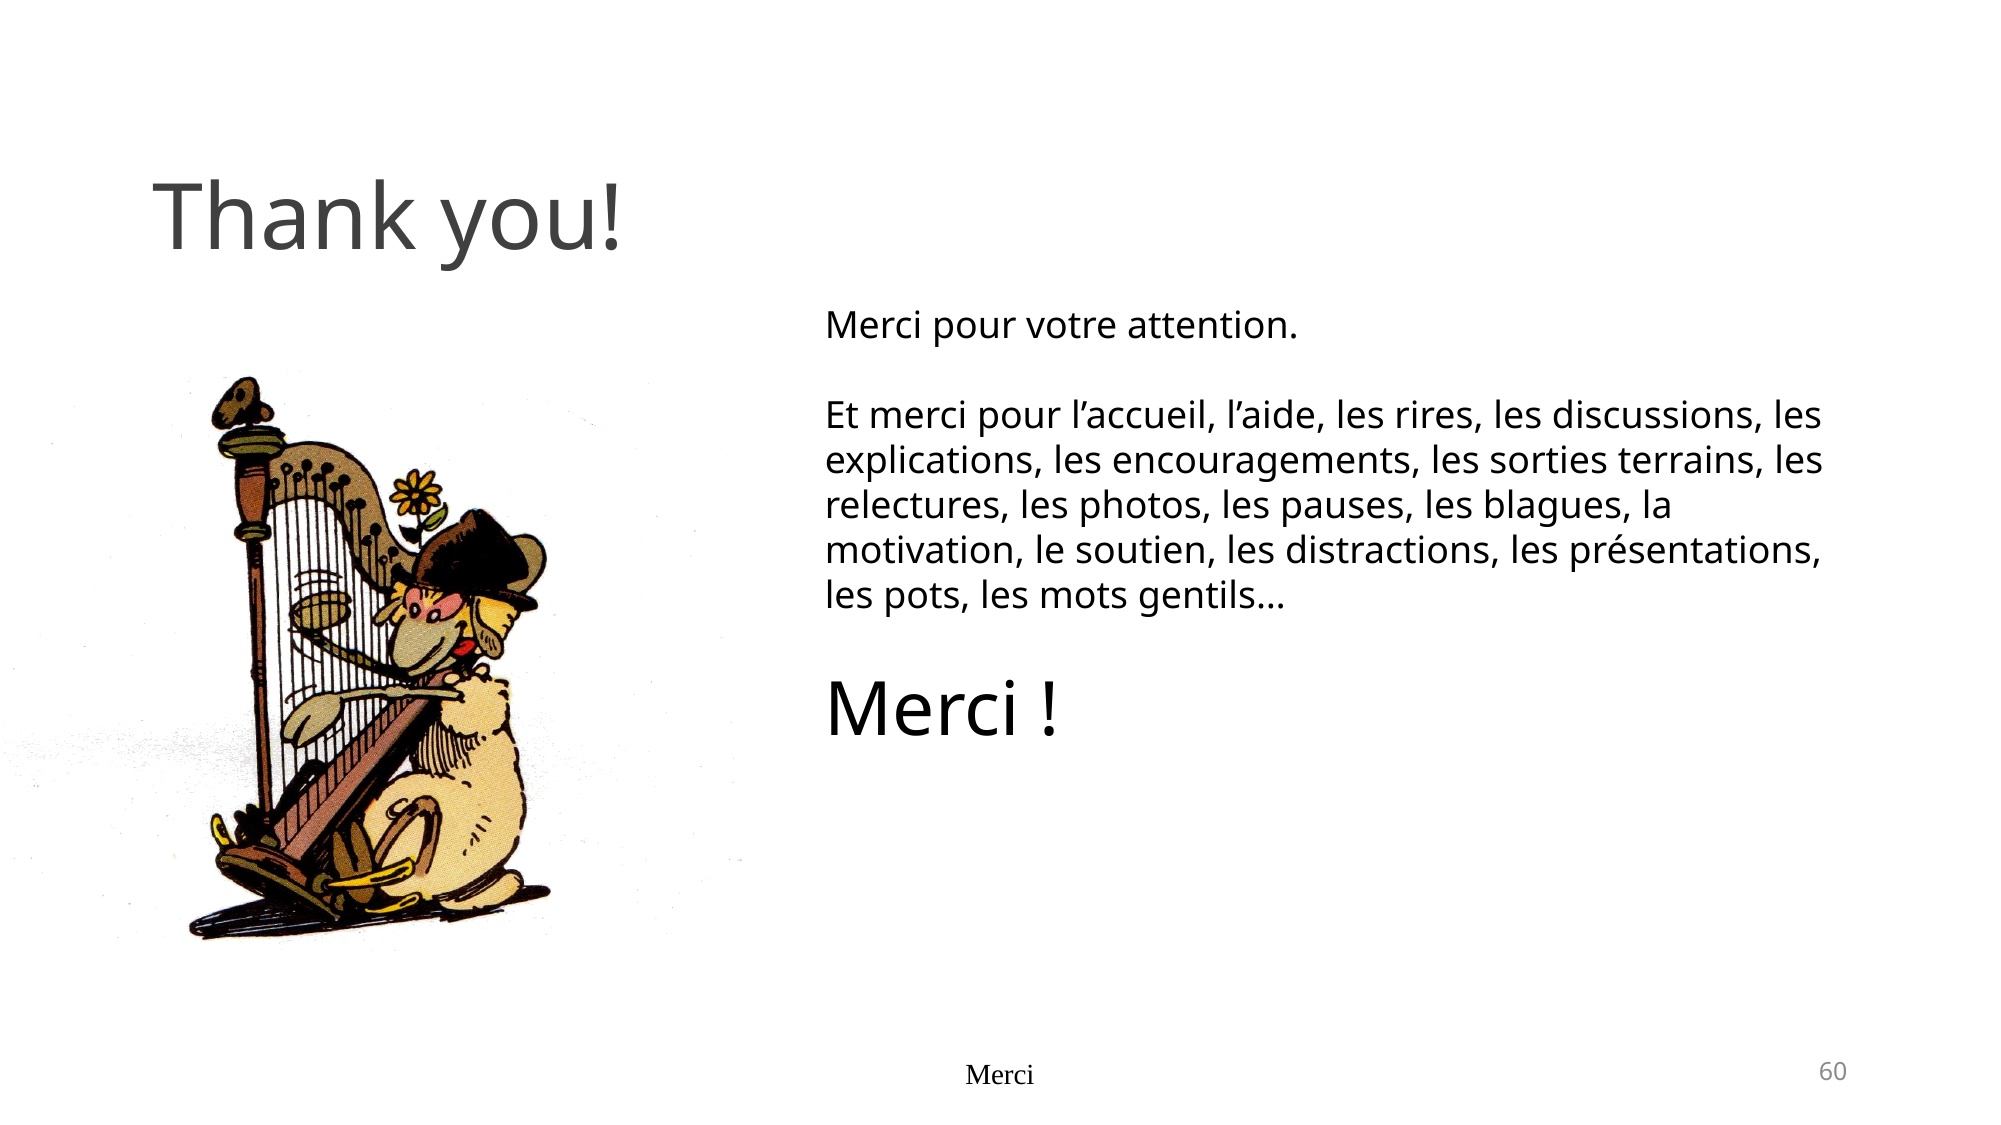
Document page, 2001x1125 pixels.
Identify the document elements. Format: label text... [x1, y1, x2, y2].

picture [0, 369, 746, 951]
slide_number 60 [1412, 1042, 1863, 1103]
title Thank you! [137, 59, 1863, 278]
footer Merci [662, 1042, 1338, 1103]
text_box Merci pour votre attention. Et merci pour l’accueil, l’aide, les rires, les discussions, les explications, les encouragements, les sorties terrains, les relectures, les photos, les pauses, les blagues, la motivation, le soutien, les distractions, les présentations, les pots, les mots gentils… Merci ! [810, 293, 1886, 759]
